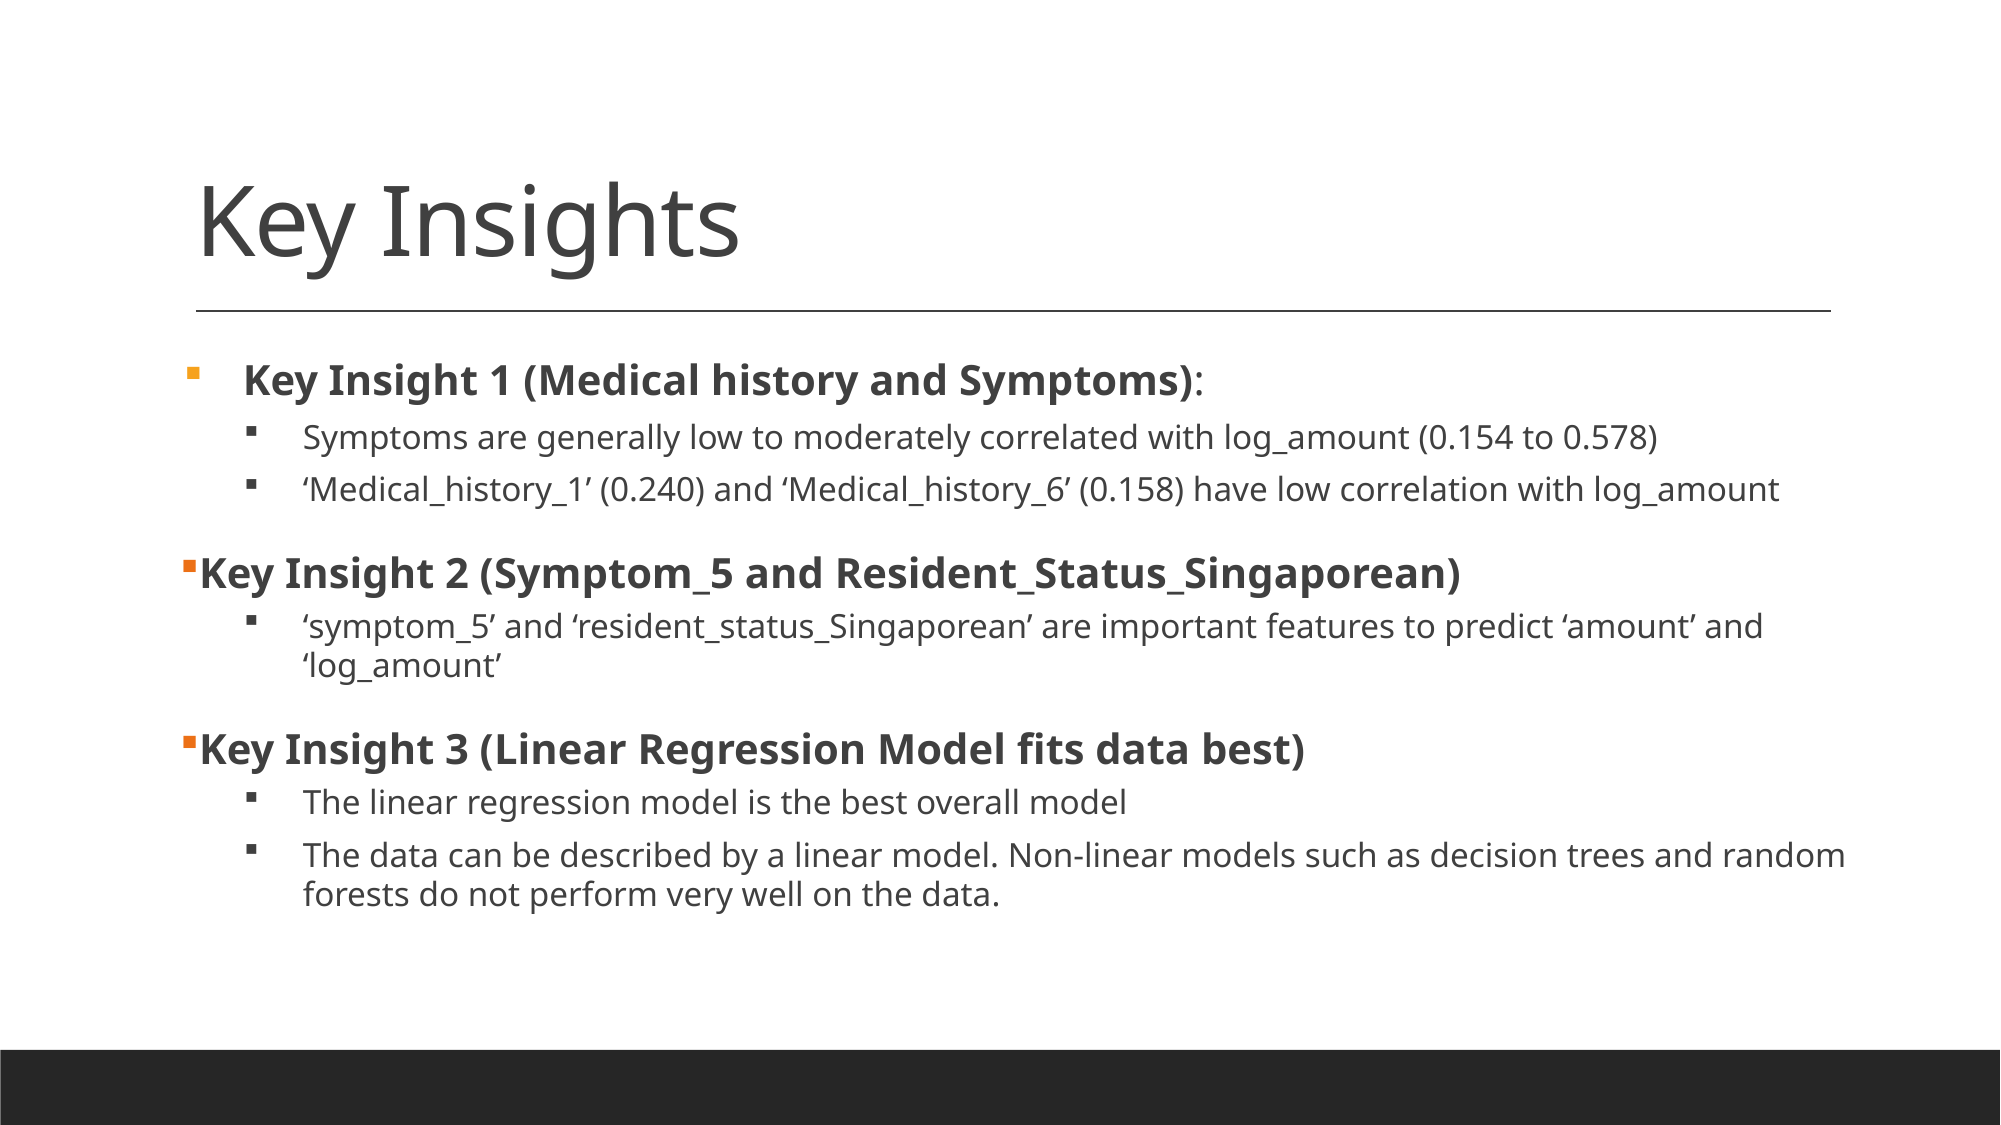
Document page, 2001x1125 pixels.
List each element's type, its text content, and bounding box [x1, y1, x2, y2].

title Key Insights [180, 47, 1830, 285]
list Key Insight 1 (Medical history and Symptoms): Symptoms are generally low to moderately correlated with log_amount (0.154 to 0.578) ‘Medical_history_1’ (0.240) and ‘Medical_history_6’ (0.158) have low correlation with log_amount Key Insight 2 (Symptom_5 and Resident_Status_Singaporean) ‘symptom_5’ and ‘resident_status_Singaporean’ are important features to predict ‘amount’ and ‘log_amount’ Key Insight 3 (Linear Regression Model fits data best) The linear regression model is the best overall model The data can be described by a linear model. Non-linear models such as decision trees and random forests do not perform very well on the data. [180, 345, 1894, 1046]
